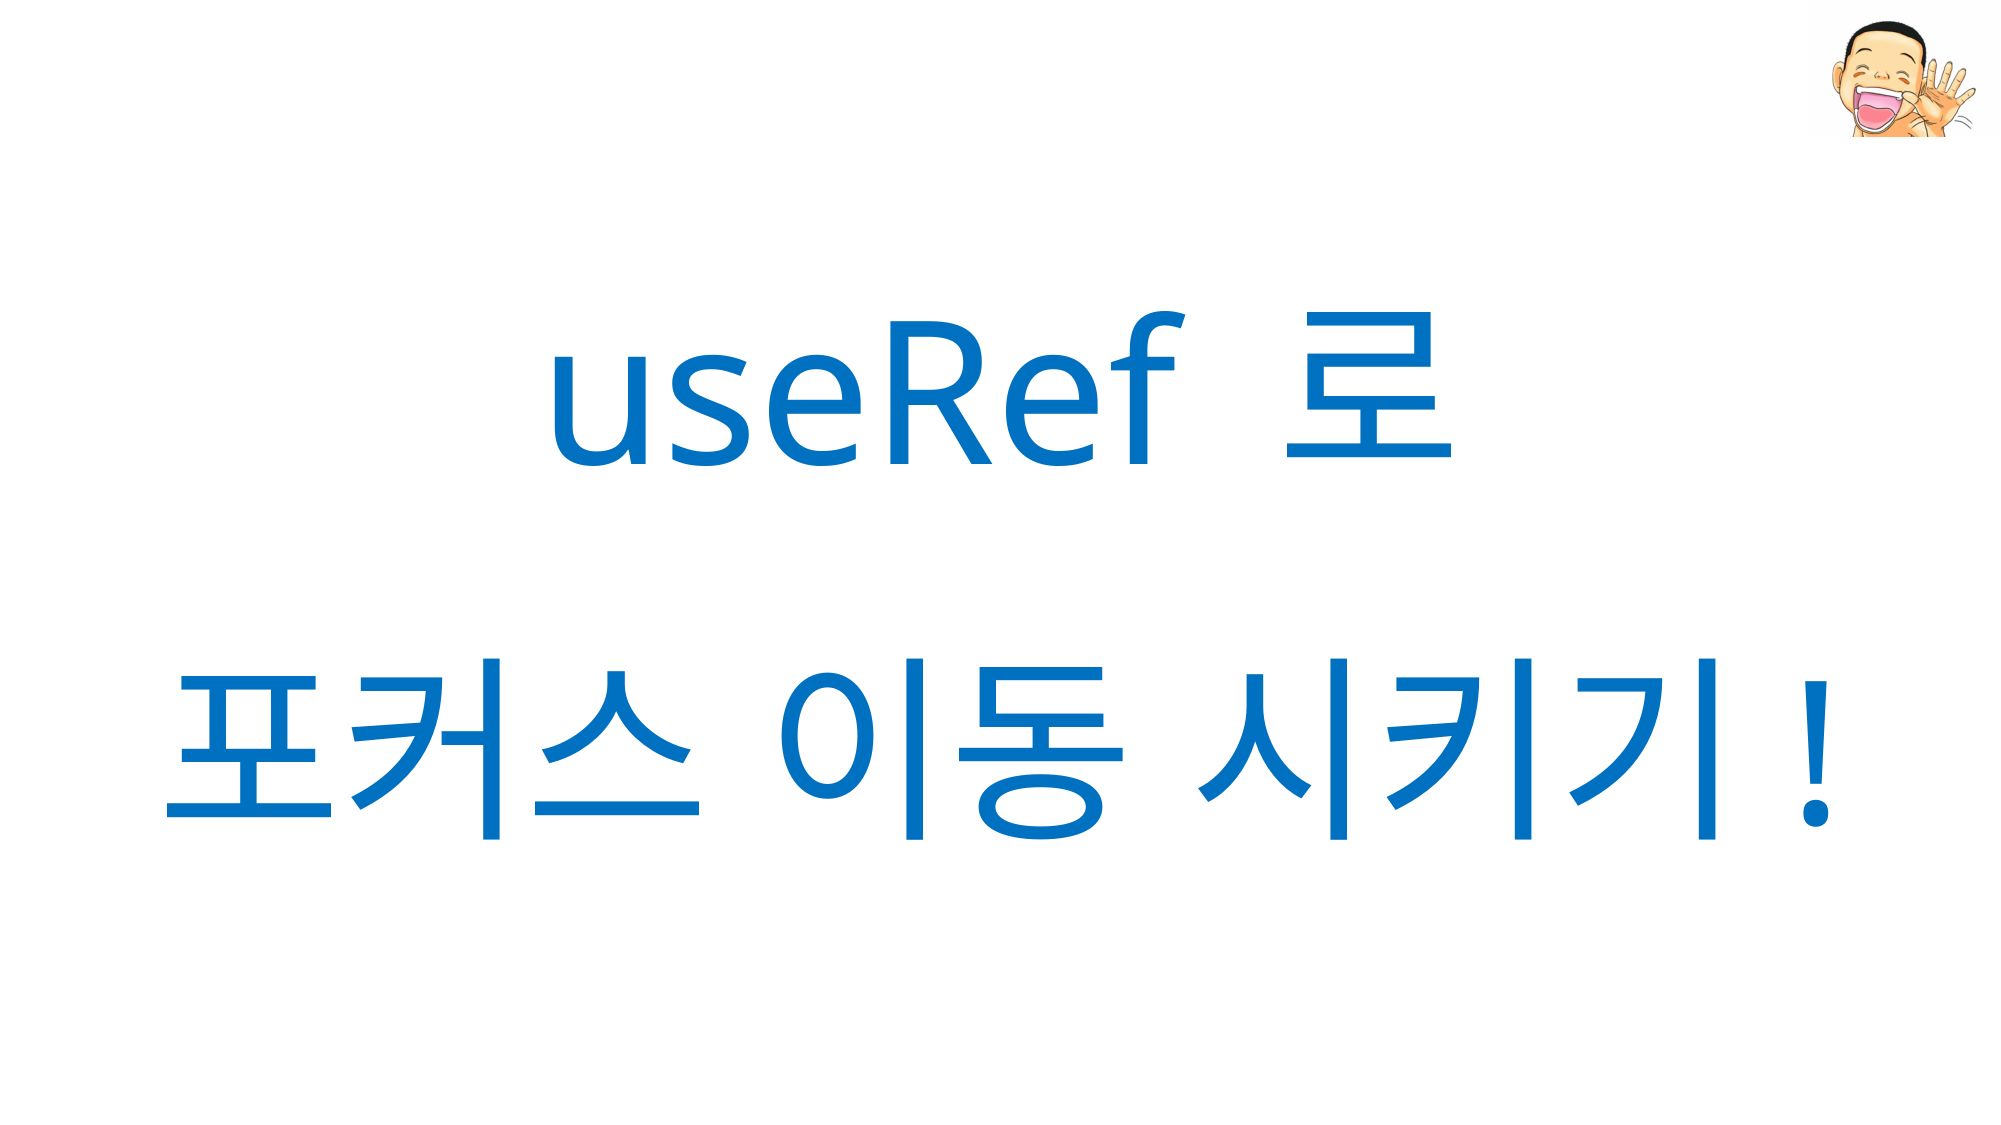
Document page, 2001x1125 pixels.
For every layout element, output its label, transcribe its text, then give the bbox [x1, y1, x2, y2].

text_box useRef 로 포커스 이동 시키기! [0, 137, 2000, 873]
picture [1808, 0, 2000, 137]
